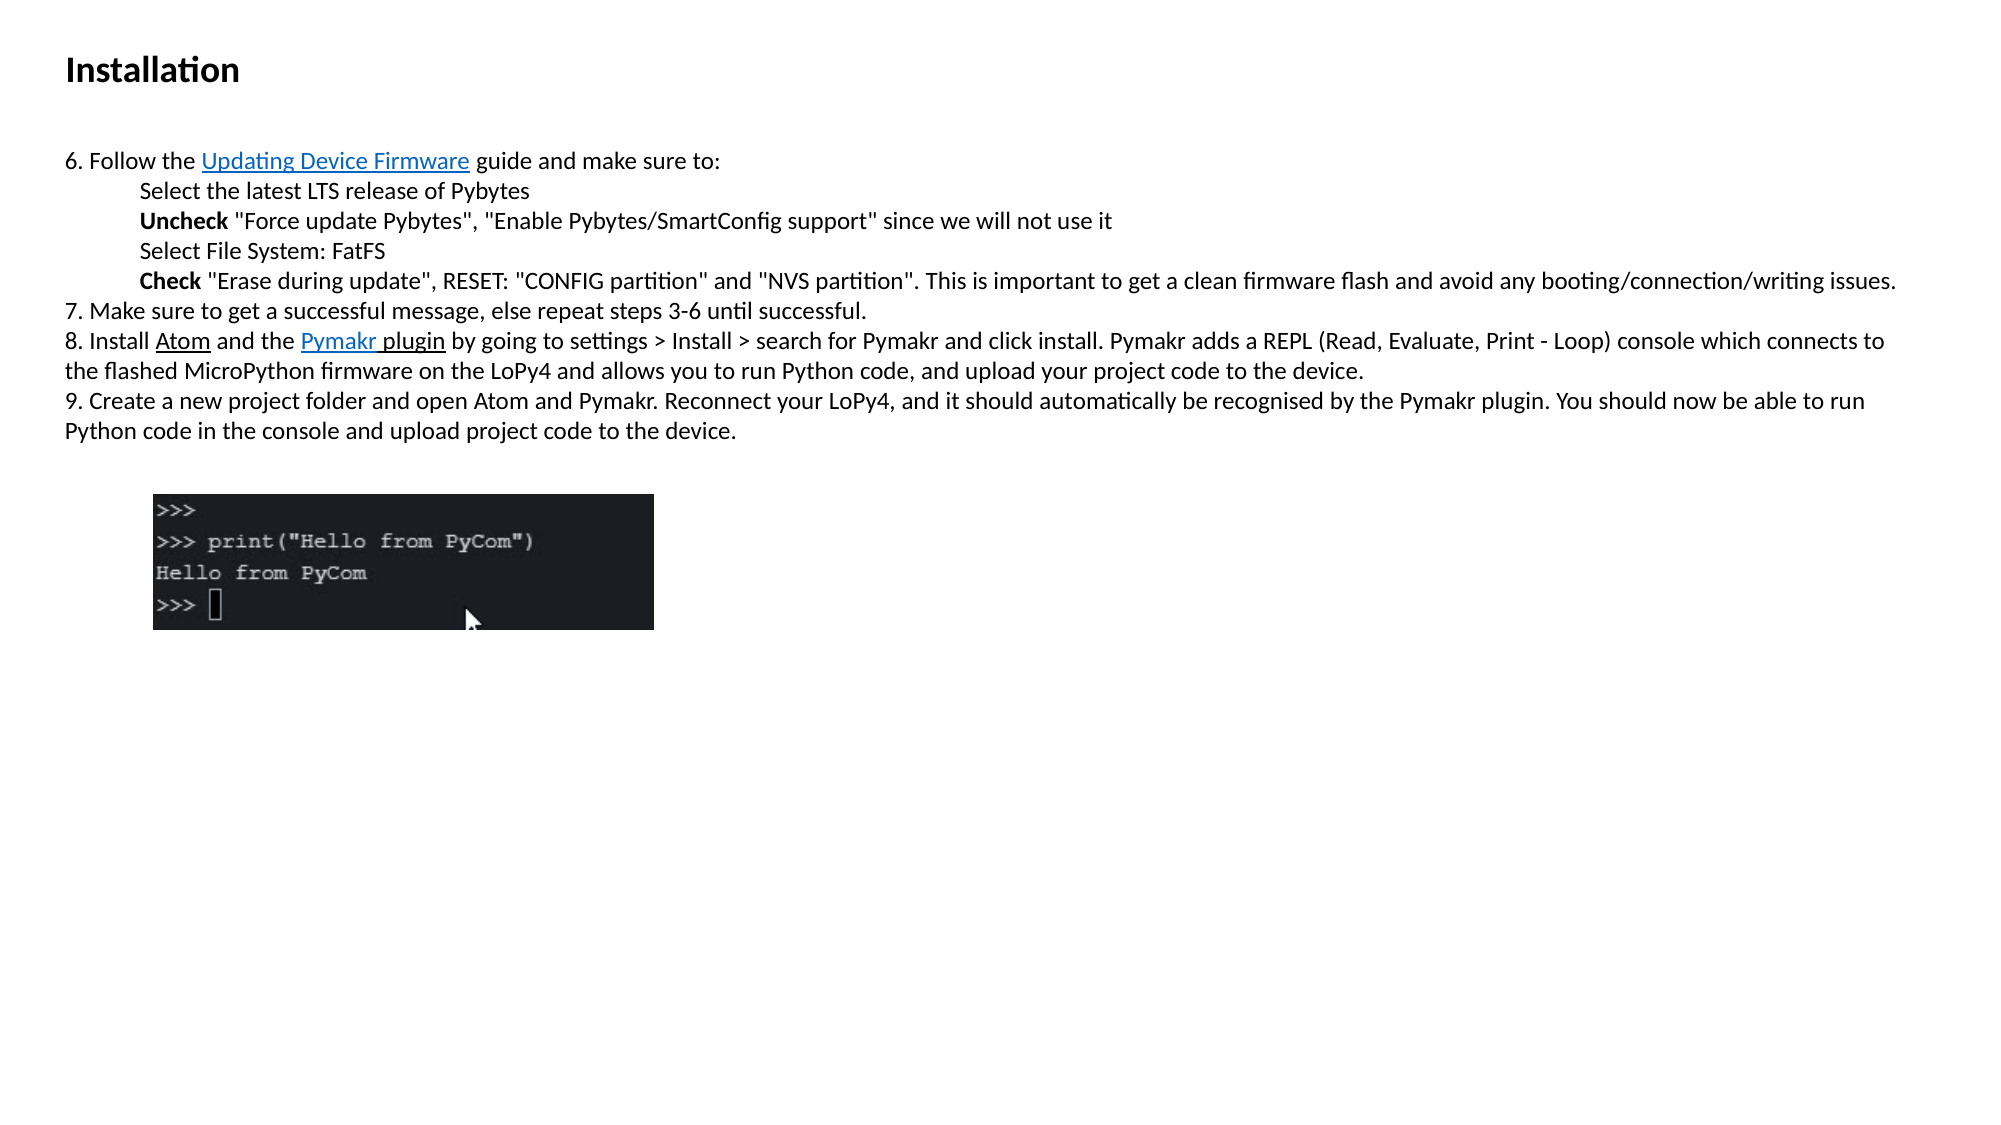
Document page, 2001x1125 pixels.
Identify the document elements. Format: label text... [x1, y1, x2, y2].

text_box 6. Follow the Updating Device Firmware guide and make sure to: Select the latest LTS release of Pybytes Uncheck "Force update Pybytes", "Enable Pybytes/SmartConfig support" since we will not use it Select File System: FatFS Check "Erase during update", RESET: "CONFIG partition" and "NVS partition". This is important to get a clean firmware flash and avoid any booting/connection/writing issues. 7. Make sure to get a successful message, else repeat steps 3-6 until successful. 8. Install Atom and the Pymakr plugin by going to settings > Install > search for Pymakr and click install. Pymakr adds a REPL (Read, Evaluate, Print - Loop) console which connects to the flashed MicroPython firmware on the LoPy4 and allows you to run Python code, and upload your project code to the device. 9. Create a new project folder and open Atom and Pymakr. Reconnect your LoPy4, and it should automatically be recognised by the Pymakr plugin. You should now be able to run Python code in the console and upload project code to the device. [49, 137, 1925, 452]
picture [153, 494, 654, 630]
text_box Installation [50, 37, 256, 98]
